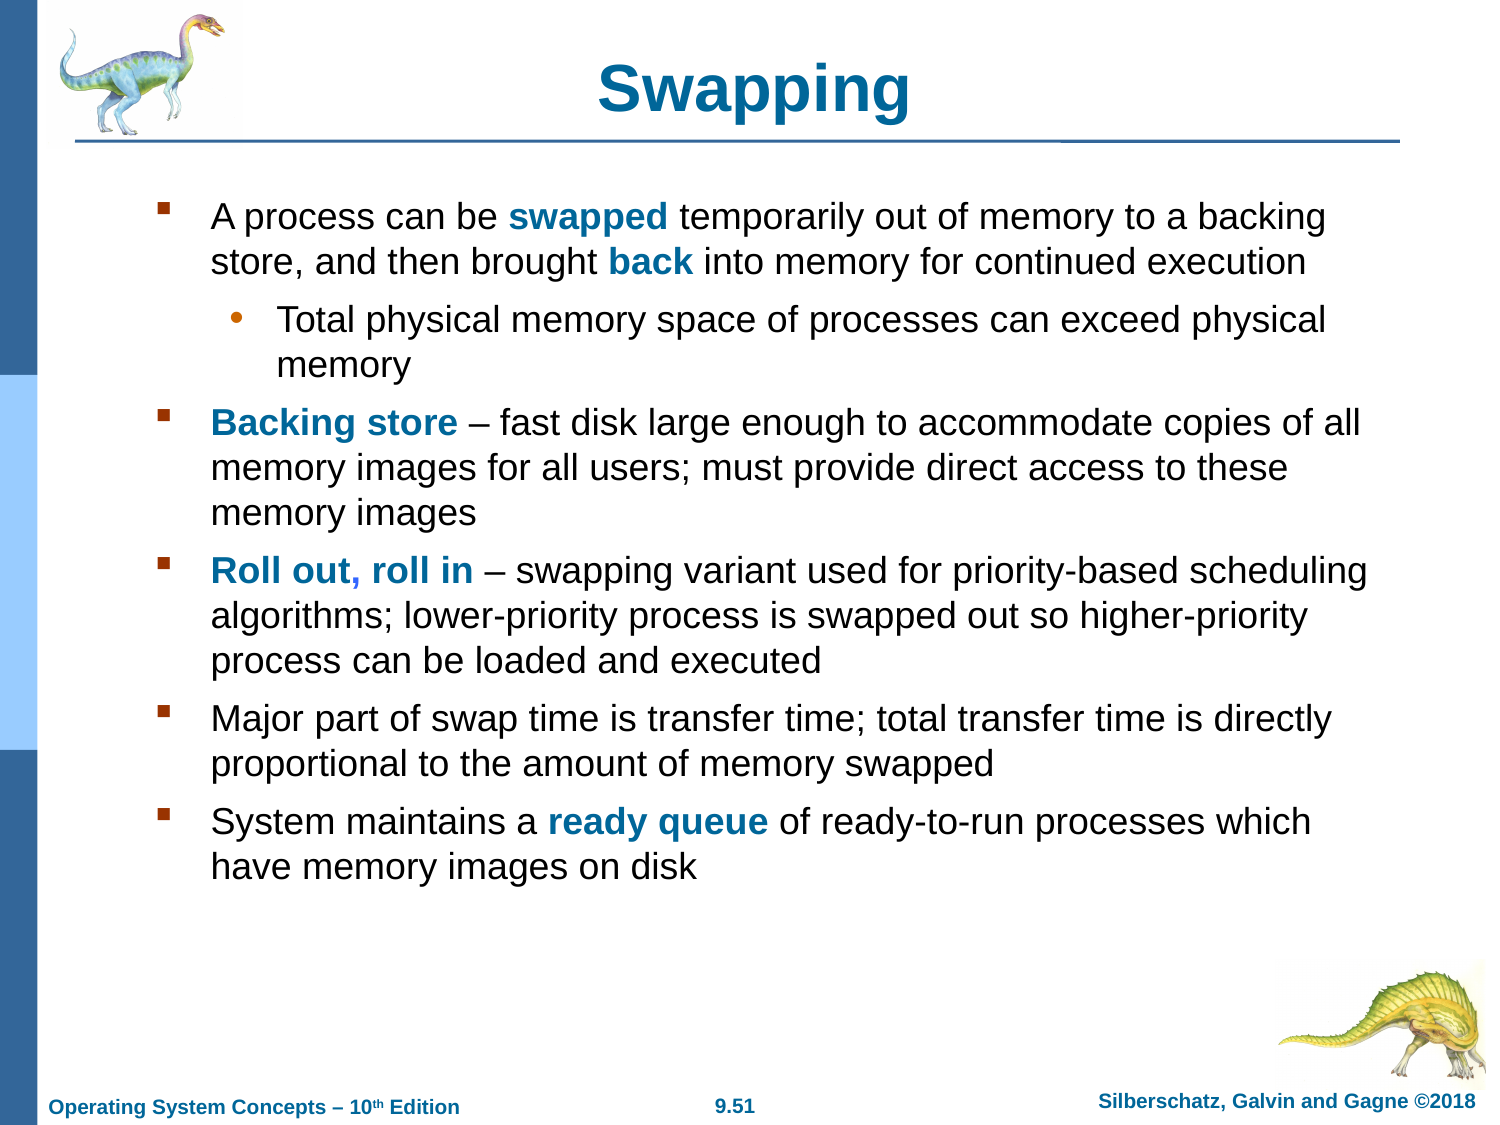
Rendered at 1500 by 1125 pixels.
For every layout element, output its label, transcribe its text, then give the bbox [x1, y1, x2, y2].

list A process can be swapped temporarily out of memory to a backing store, and then brought back into memory for continued execution Total physical memory space of processes can exceed physical memory Backing store – fast disk large enough to accommodate copies of all memory images for all users; must provide direct access to these memory images Roll out, roll in – swapping variant used for priority-based scheduling algorithms; lower-priority process is swapped out so higher-priority process can be loaded and executed Major part of swap time is transfer time; total transfer time is directly proportional to the amount of memory swapped System maintains a ready queue of ready-to-run processes which have memory images on disk [139, 184, 1399, 1016]
picture [1275, 959, 1486, 1090]
picture [46, 0, 243, 149]
title Swapping [80, 37, 1431, 133]
